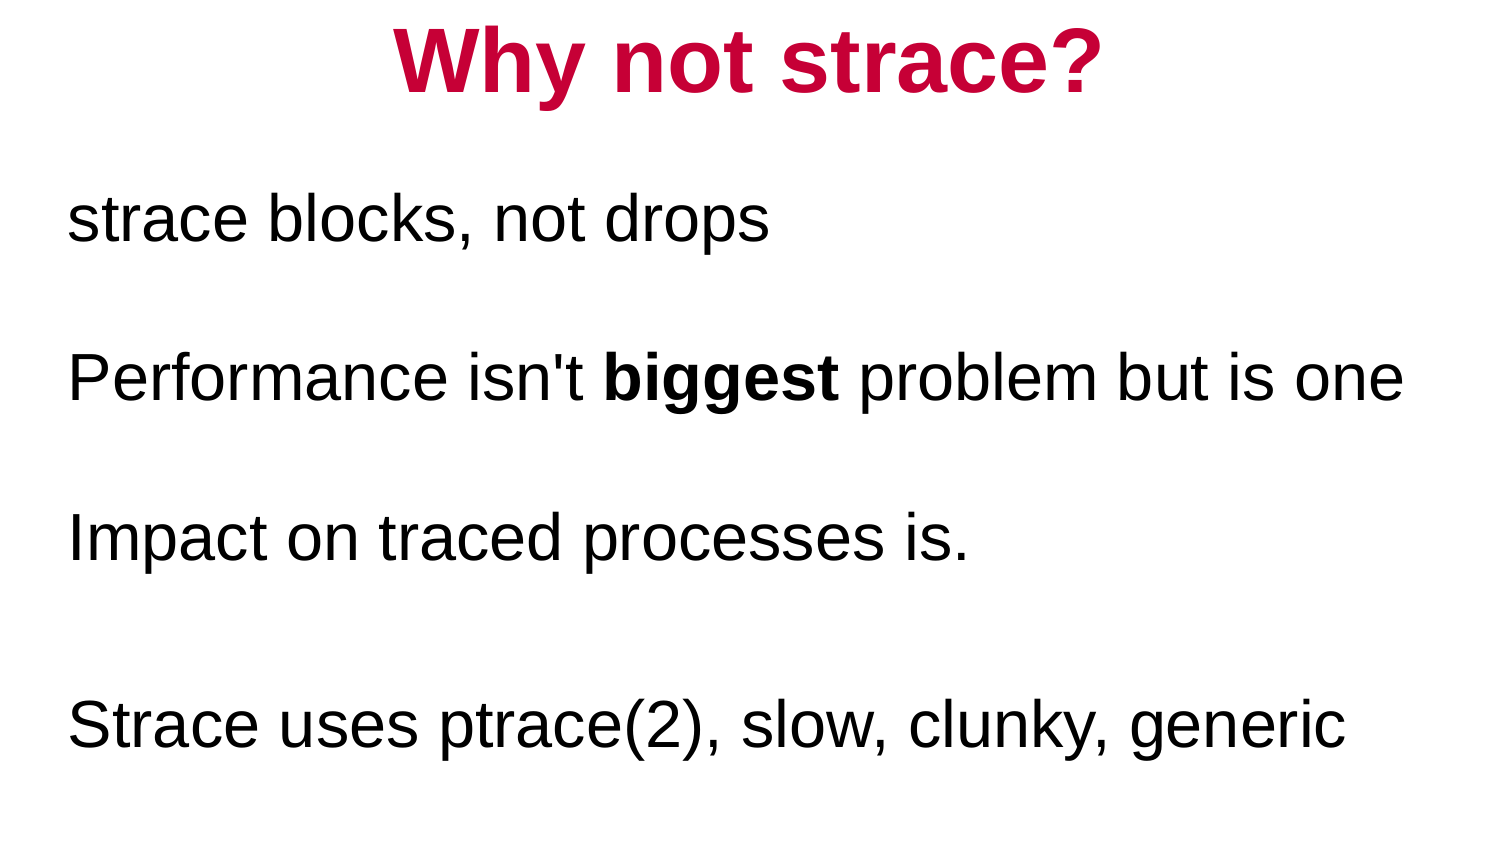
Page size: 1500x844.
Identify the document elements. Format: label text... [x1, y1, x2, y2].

title Why not strace? [0, 0, 1500, 113]
list strace blocks, not drops Performance isn't biggest problem but is one Impact on traced processes is. Strace uses ptrace(2), slow, clunky, generic [52, 166, 1431, 687]
